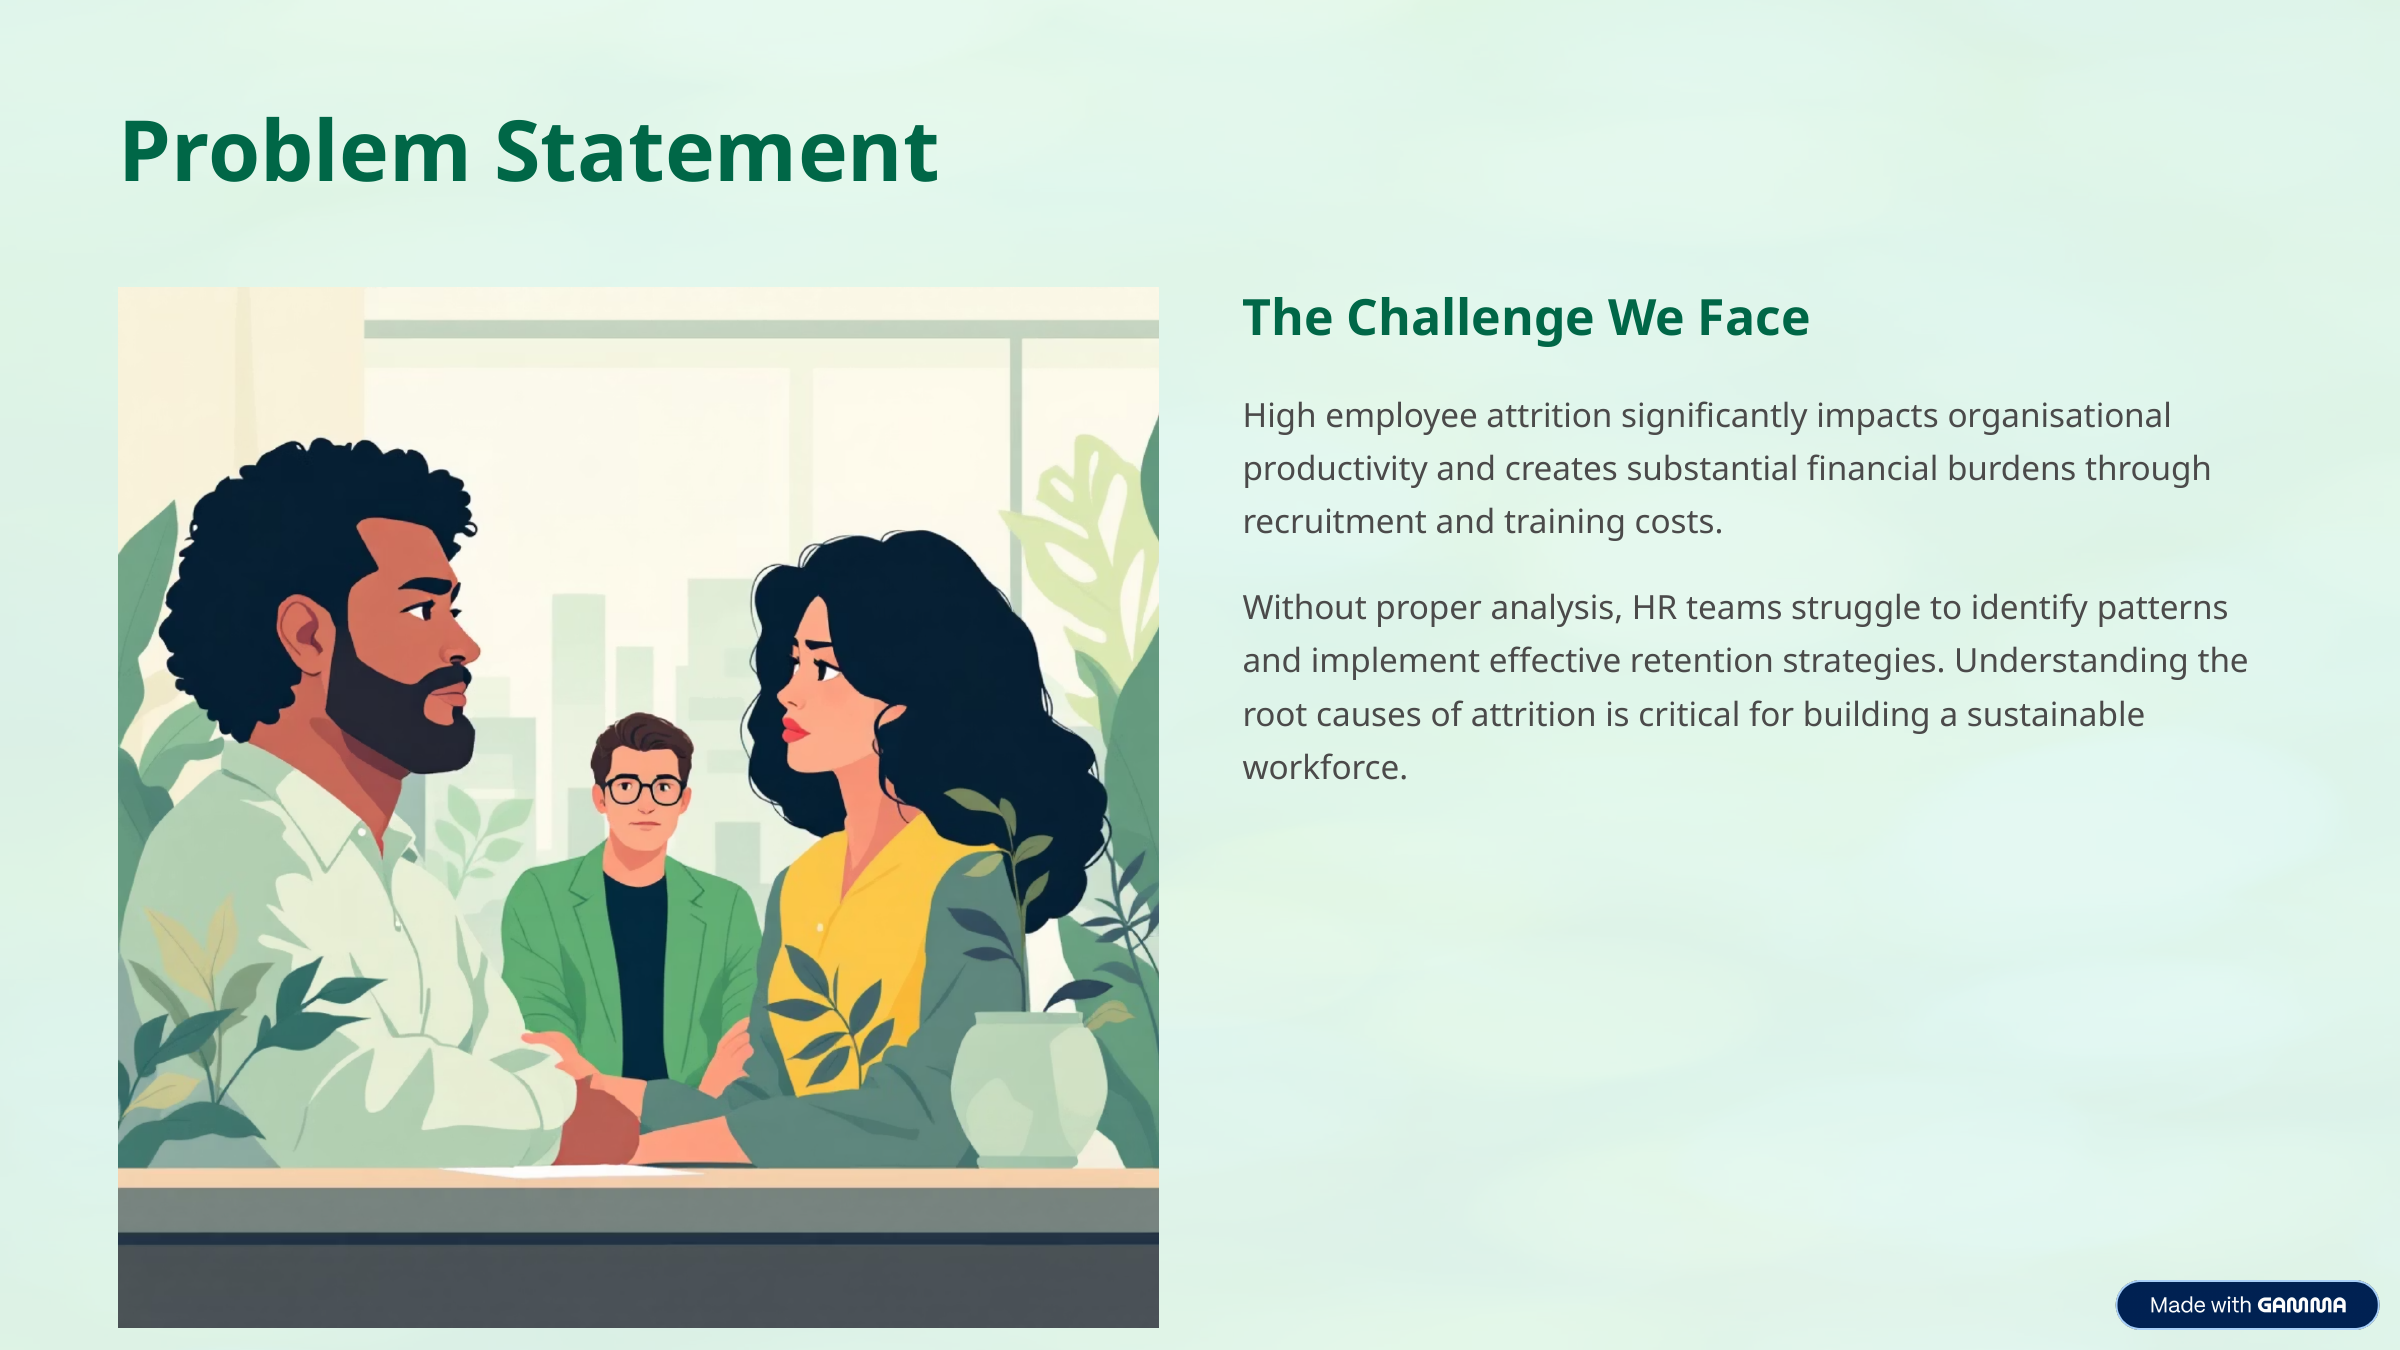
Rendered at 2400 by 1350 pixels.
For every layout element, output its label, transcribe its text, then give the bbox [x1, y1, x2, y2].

picture [118, 287, 1159, 1328]
text_box The Challenge We Face [1242, 283, 1835, 347]
picture [2106, 1271, 2389, 1339]
text_box Without proper analysis, HR teams struggle to identify patterns and implement effective retention strategies. Understanding the root causes of attrition is critical for building a sustainable workforce. [1242, 573, 2283, 736]
text_box Problem Statement [118, 92, 964, 199]
text_box High employee attrition significantly impacts organisational productivity and creates substantial financial burdens through recruitment and training costs. [1242, 380, 2283, 543]
